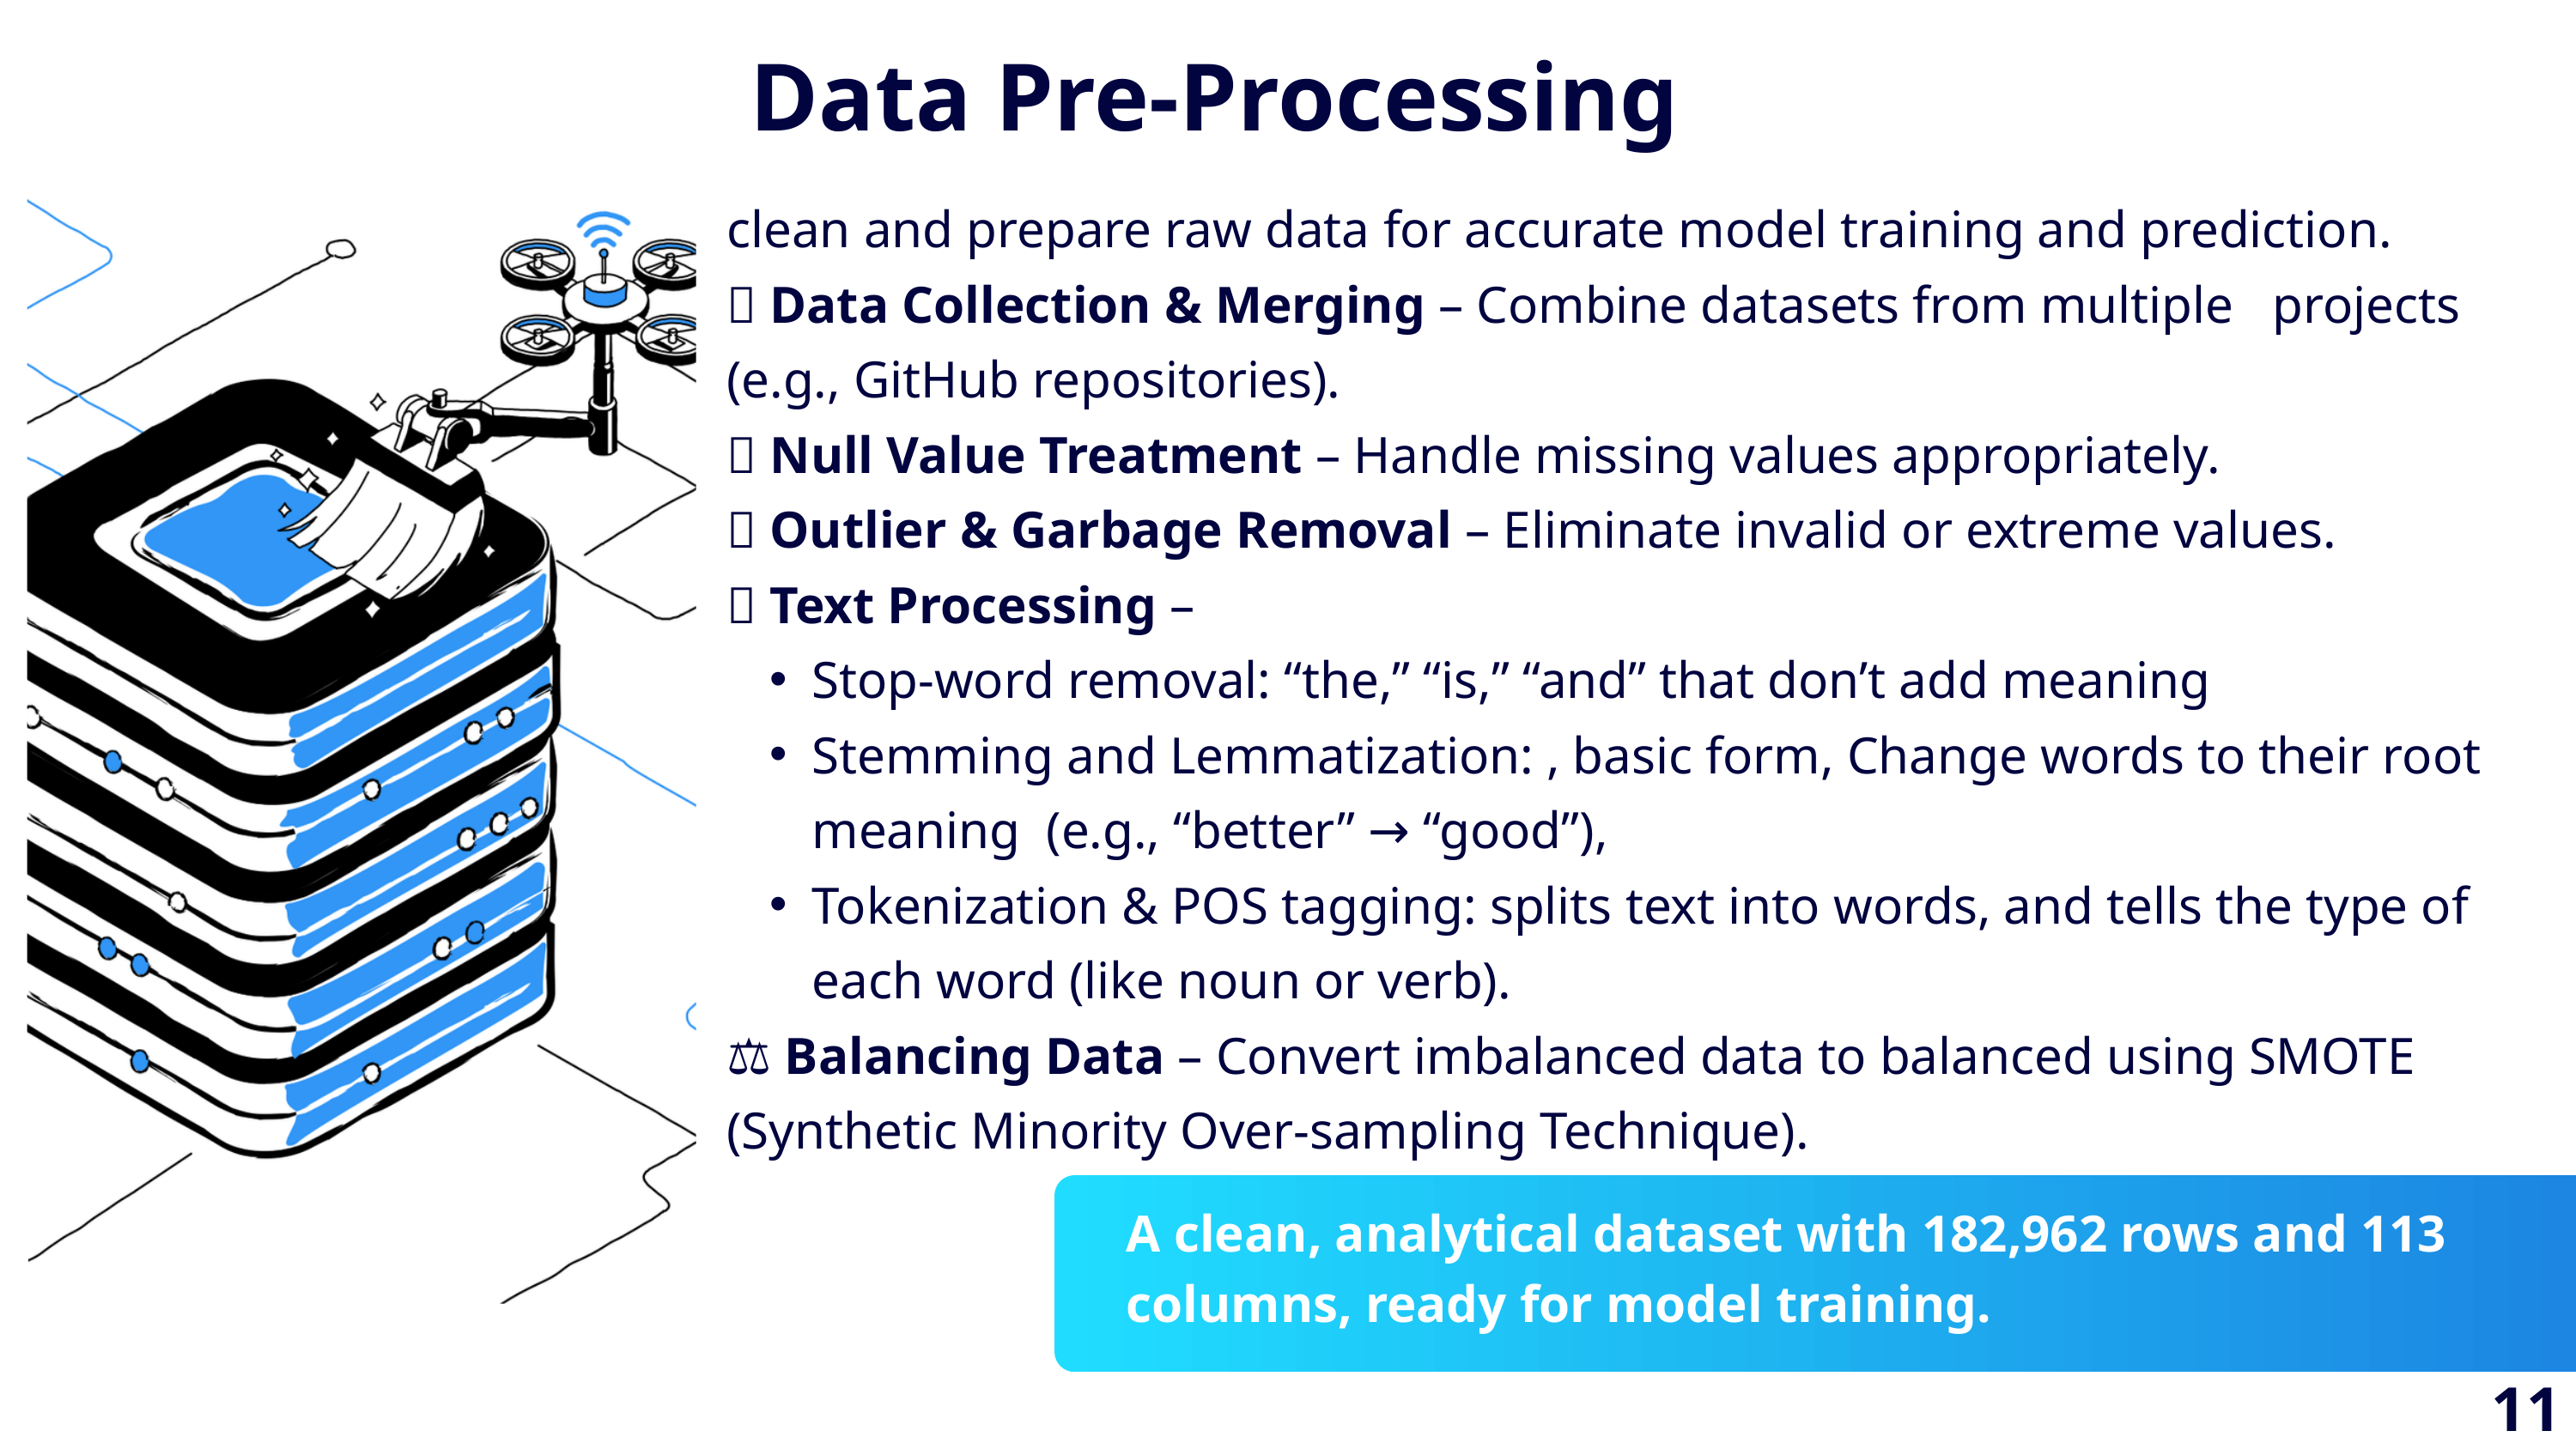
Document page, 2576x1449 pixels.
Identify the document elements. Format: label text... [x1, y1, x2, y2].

text_box clean and prepare raw data for accurate model training and prediction. 🧩 Data Collection & Merging – Combine datasets from multiple projects (e.g., GitHub repositories). 🧹 Null Value Treatment – Handle missing values appropriately. 🚫 Outlier & Garbage Removal – Eliminate invalid or extreme values. 🔤 Text Processing – Stop-word removal: “the,” “is,” “and” that don’t add meaning Stemming and Lemmatization: , basic form, Change words to their root meaning (e.g., “better” → “good”), Tokenization & POS tagging: splits text into words, and tells the type of each word (like noun or verb). ⚖️ Balancing Data – Convert imbalanced data to balanced using SMOTE (Synthetic Minority Over-sampling Technique). [726, 183, 2553, 1160]
text_box Data Pre-Processing [750, 48, 1886, 149]
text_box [1054, 1174, 2576, 1373]
text_box 11 [2476, 1382, 2576, 1444]
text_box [27, 144, 696, 1304]
